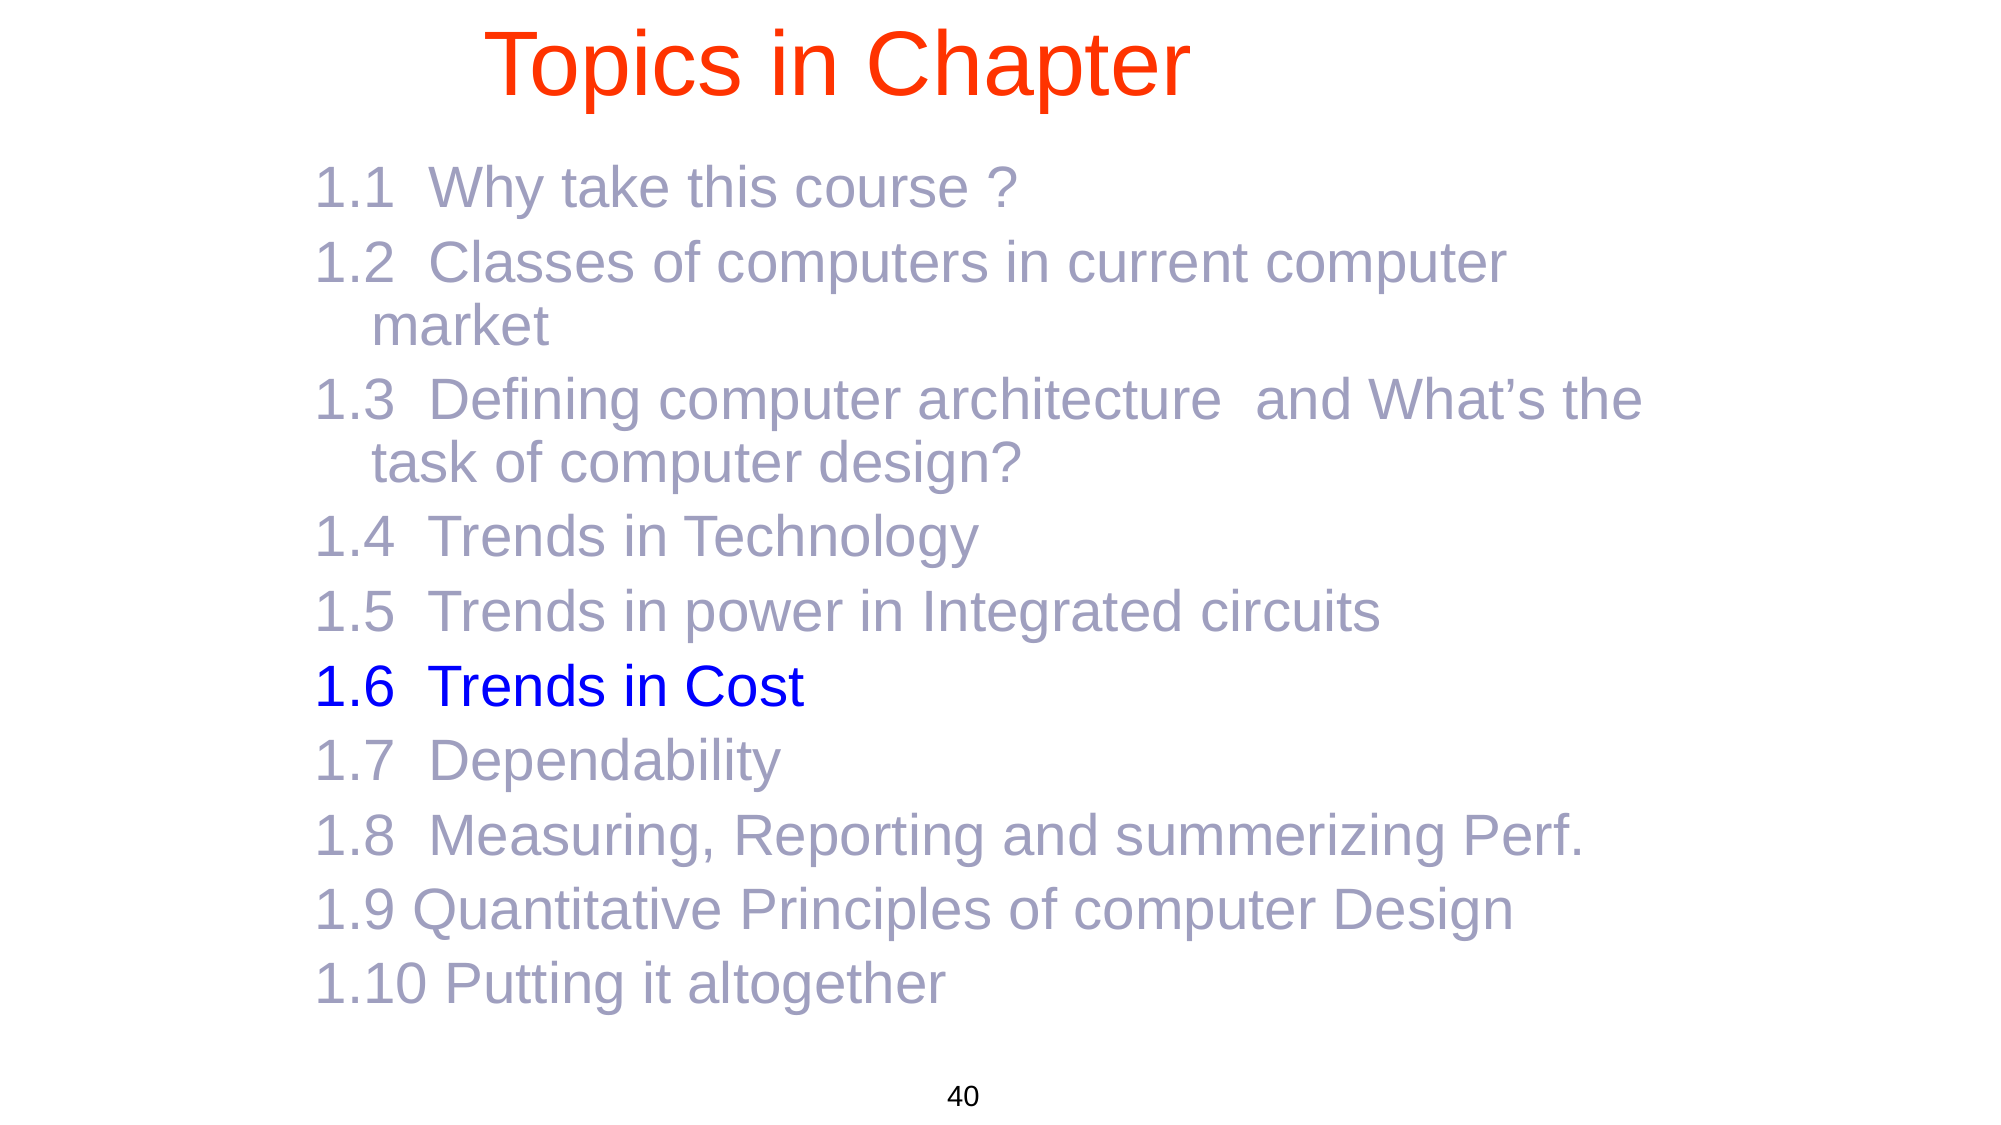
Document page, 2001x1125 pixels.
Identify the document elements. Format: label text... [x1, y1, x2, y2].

list 1.1 Why take this course ? 1.2 Classes of computers in current computer market 1.3 Defining computer architecture and What’s the task of computer design? 1.4 Trends in Technology 1.5 Trends in power in Integrated circuits 1.6 Trends in Cost 1.7 Dependability 1.8 Measuring, Reporting and summerizing Perf. 1.9 Quantitative Principles of computer Design 1.10 Putting it altogether [300, 149, 1700, 1038]
title Topics in Chapter [468, 0, 1709, 118]
